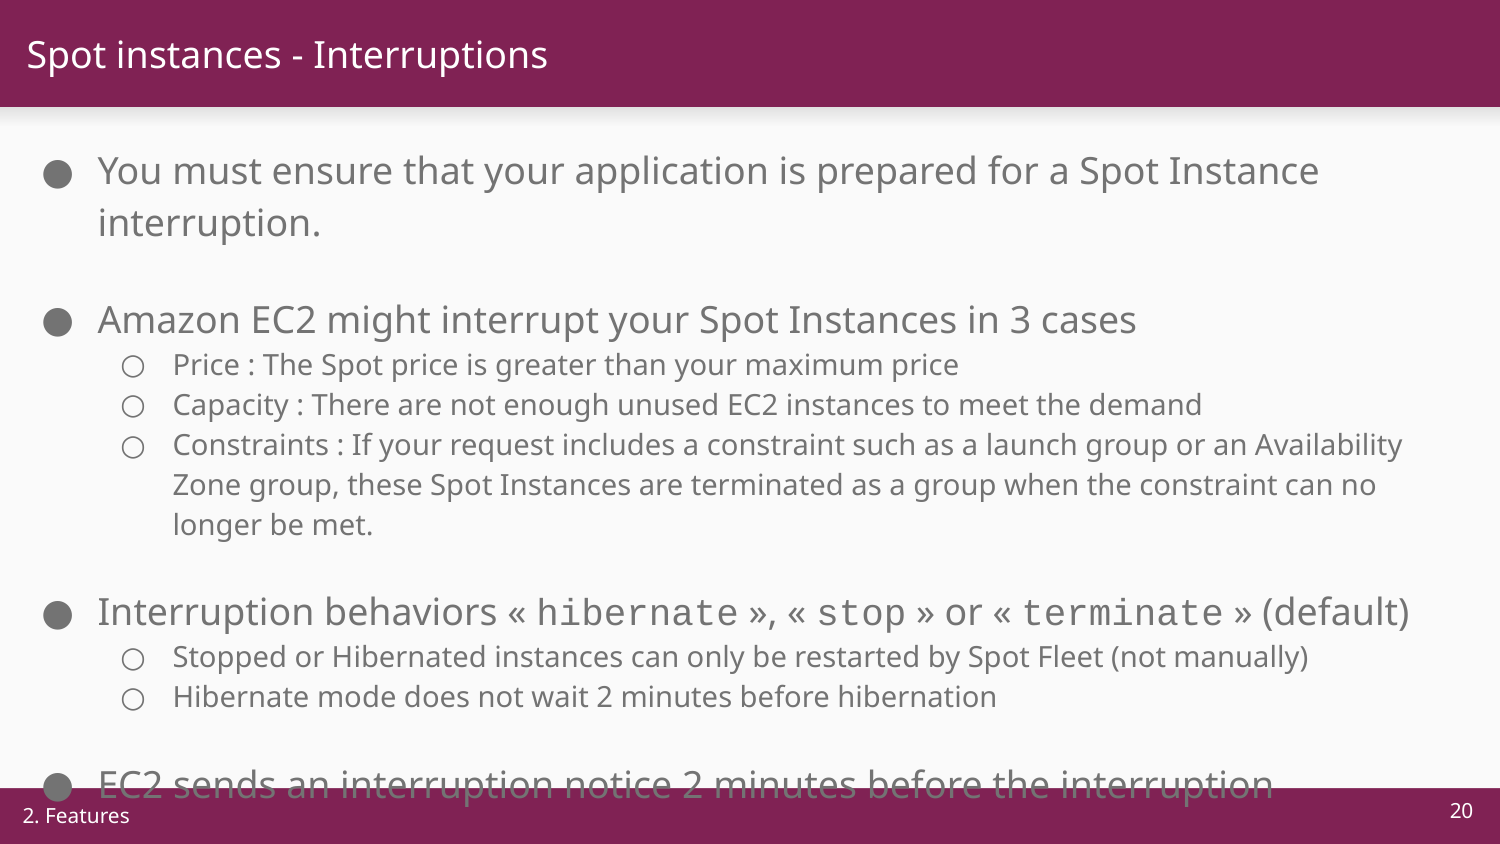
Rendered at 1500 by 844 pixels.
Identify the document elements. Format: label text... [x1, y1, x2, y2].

list You must ensure that your application is prepared for a Spot Instance interruption. Amazon EC2 might interrupt your Spot Instances in 3 cases Price : The Spot price is greater than your maximum price Capacity : There are not enough unused EC2 instances to meet the demand Constraints : If your request includes a constraint such as a launch group or an Availability Zone group, these Spot Instances are terminated as a group when the constraint can no longer be met. Interruption behaviors « hibernate », « stop » or « terminate » (default) Stopped or Hibernated instances can only be restarted by Spot Fleet (not manually) Hibernate mode does not wait 2 minutes before hibernation EC2 sends an interruption notice 2 minutes before the interruption [7, 125, 1489, 747]
title Spot instances - Interruptions [11, 4, 1482, 104]
title 2. Features [7, 786, 1399, 844]
slide_number ‹#› [1399, 786, 1489, 836]
